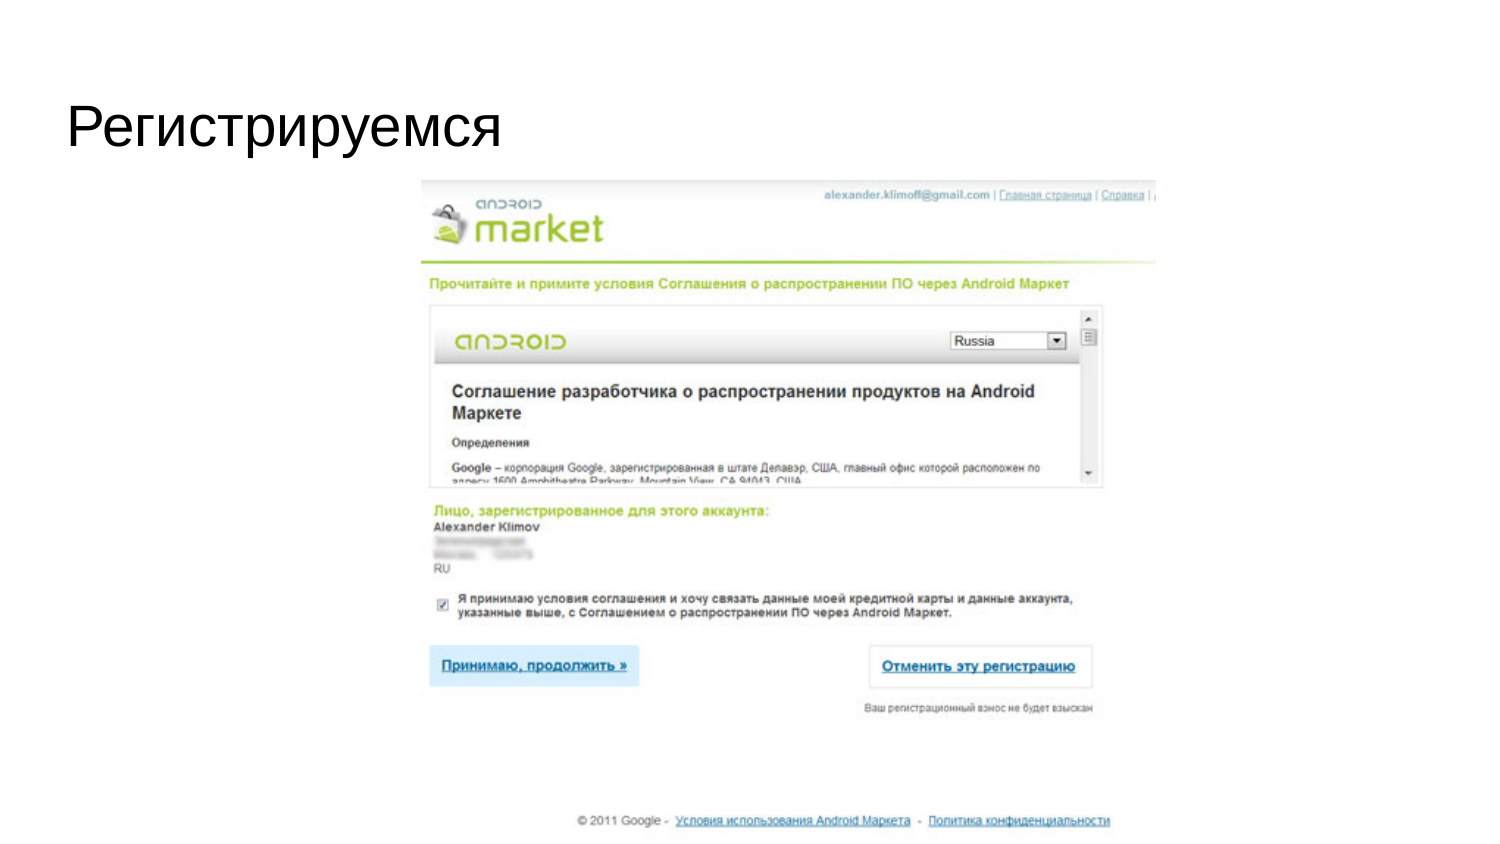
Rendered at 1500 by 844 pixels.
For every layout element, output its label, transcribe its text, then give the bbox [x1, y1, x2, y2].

picture [420, 179, 1156, 844]
title Регистрируемся [51, 72, 1449, 167]
